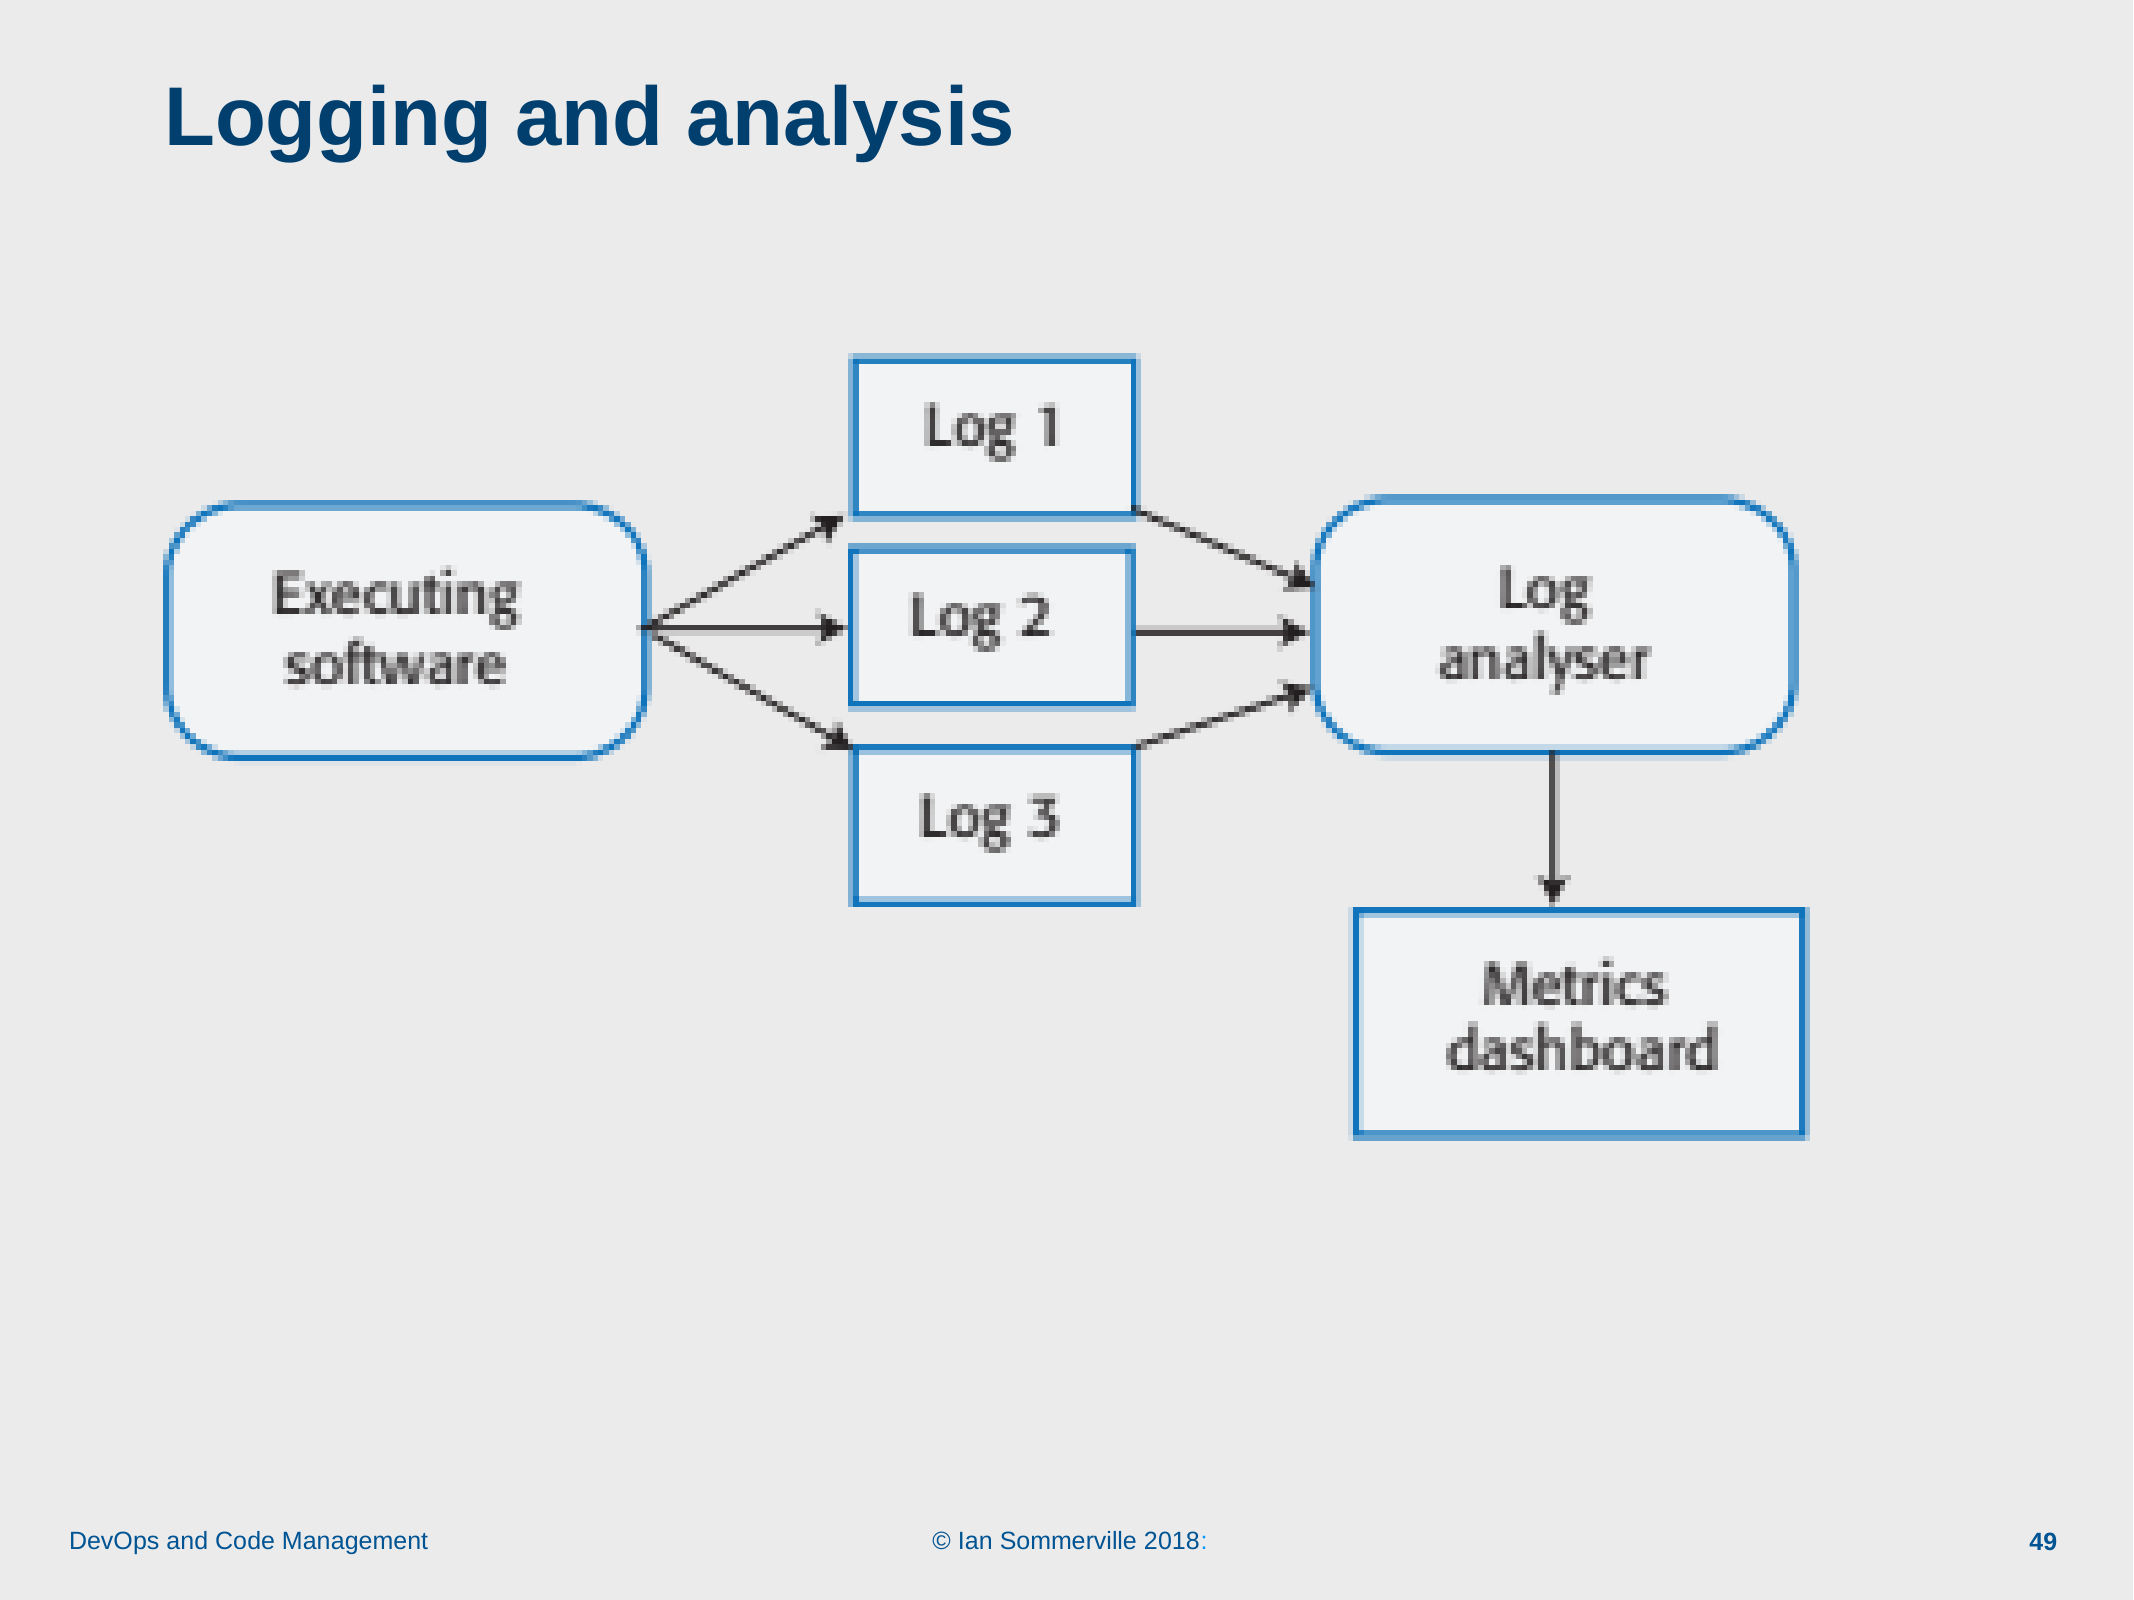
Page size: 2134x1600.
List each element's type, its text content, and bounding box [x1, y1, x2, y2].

slide_number 49 [2018, 1516, 2067, 1563]
picture [9, 265, 2020, 1279]
title Logging and analysis [155, 55, 1978, 169]
